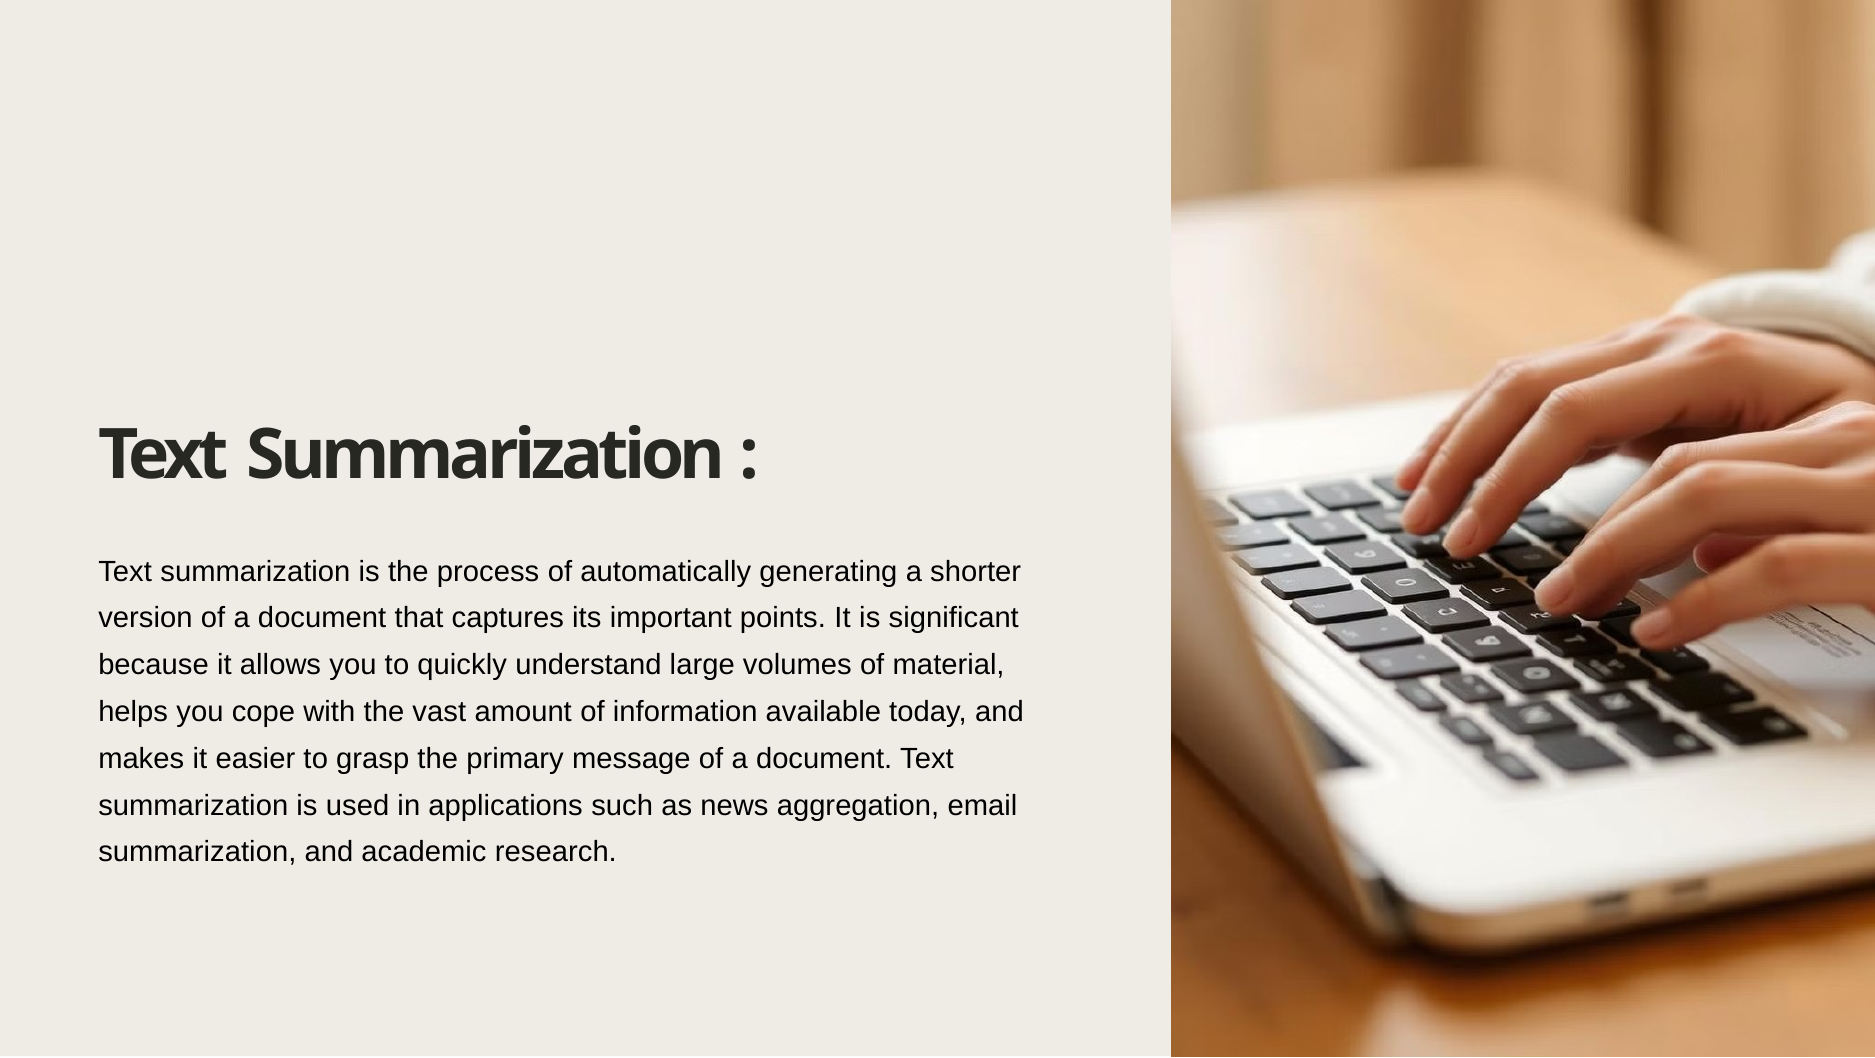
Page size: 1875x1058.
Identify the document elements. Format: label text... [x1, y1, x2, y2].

title Text Summarization : [96, 403, 800, 537]
text_box Text summarization is the process of automatically generating a shorter version of a document that captures its important points. It is significant because it allows you to quickly understand large volumes of material, helps you cope with the vast amount of information available today, and makes it easier to grasp the primary message of a document. Text summarization is used in applications such as news aggregation, email summarization, and academic research. [96, 537, 1075, 868]
picture [1171, 0, 1875, 1057]
